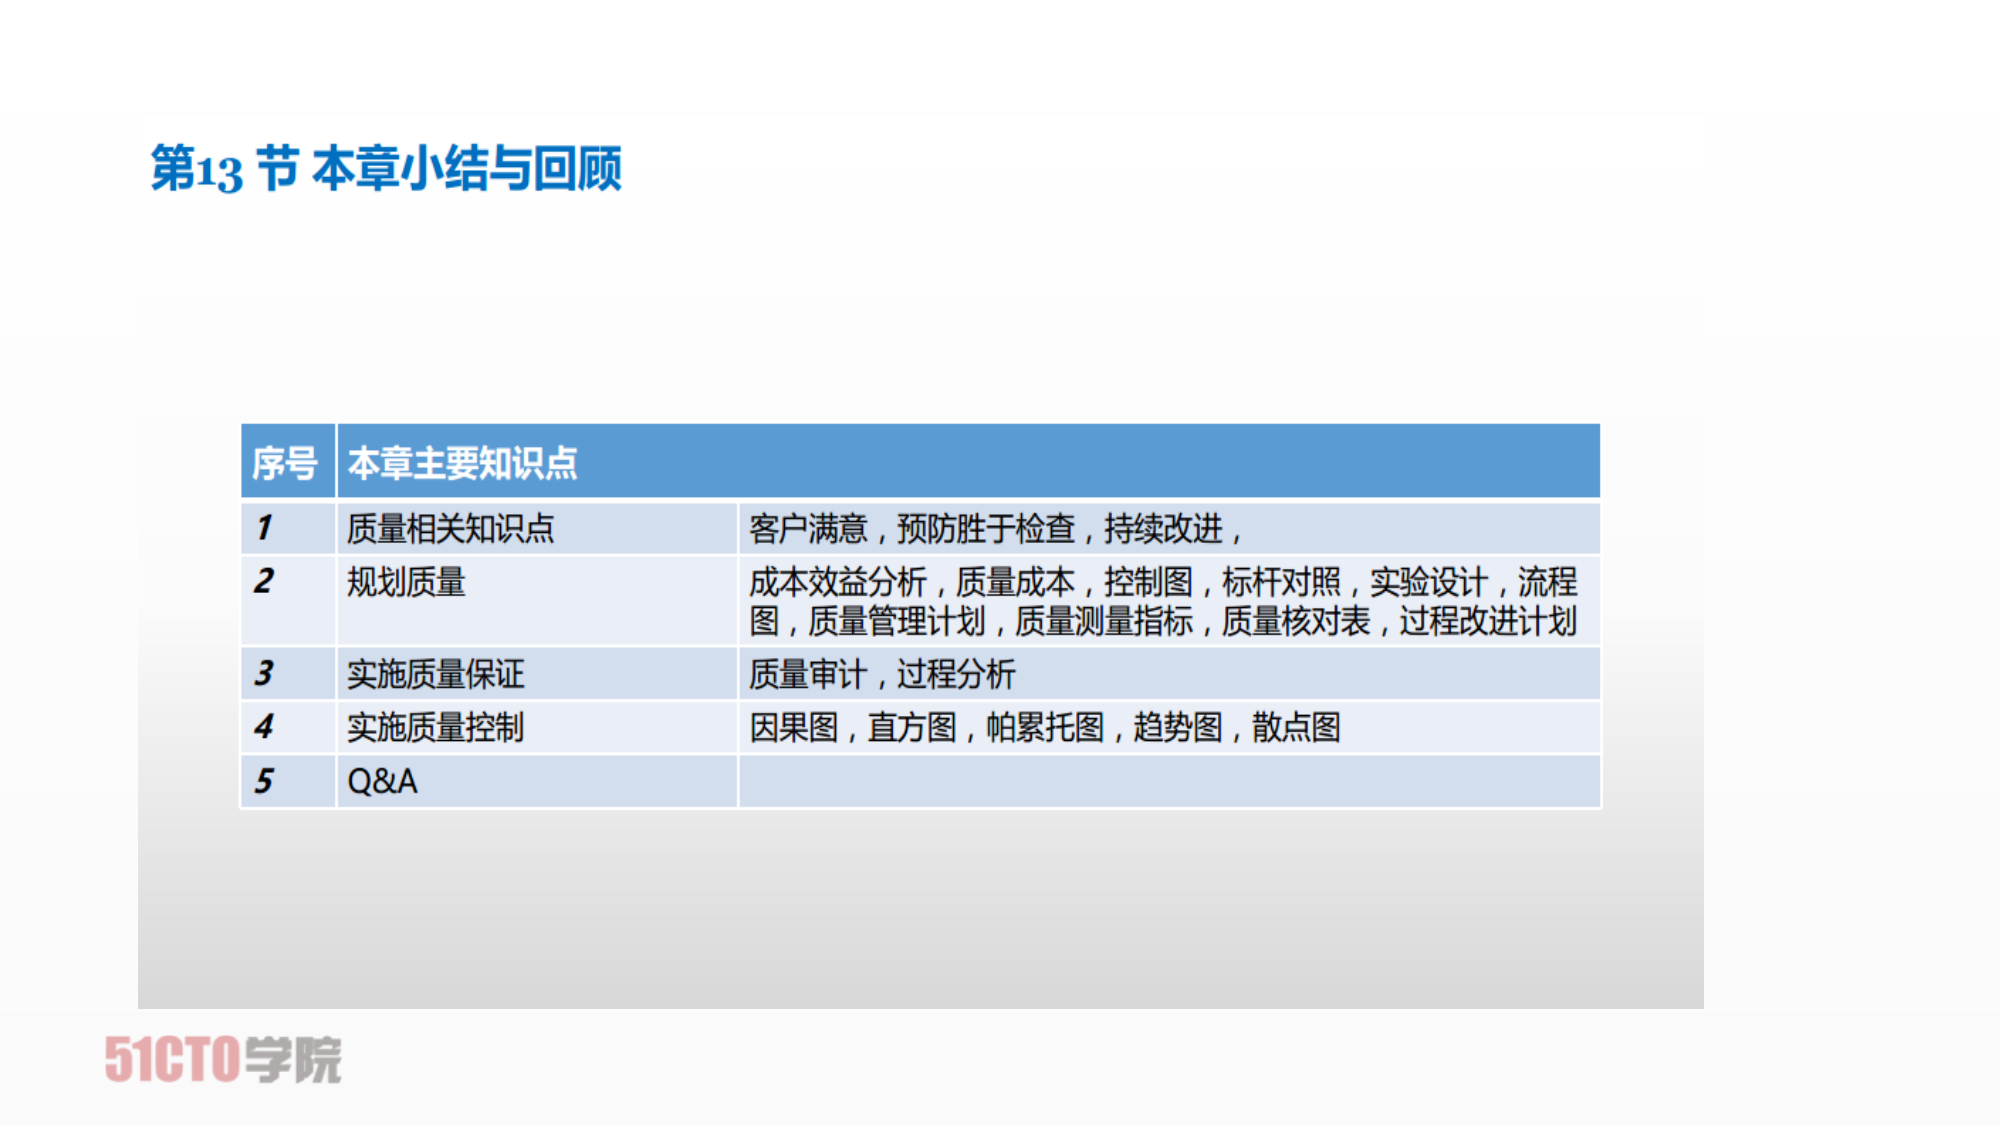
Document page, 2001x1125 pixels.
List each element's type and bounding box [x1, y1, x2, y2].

picture [45, 116, 1704, 1107]
